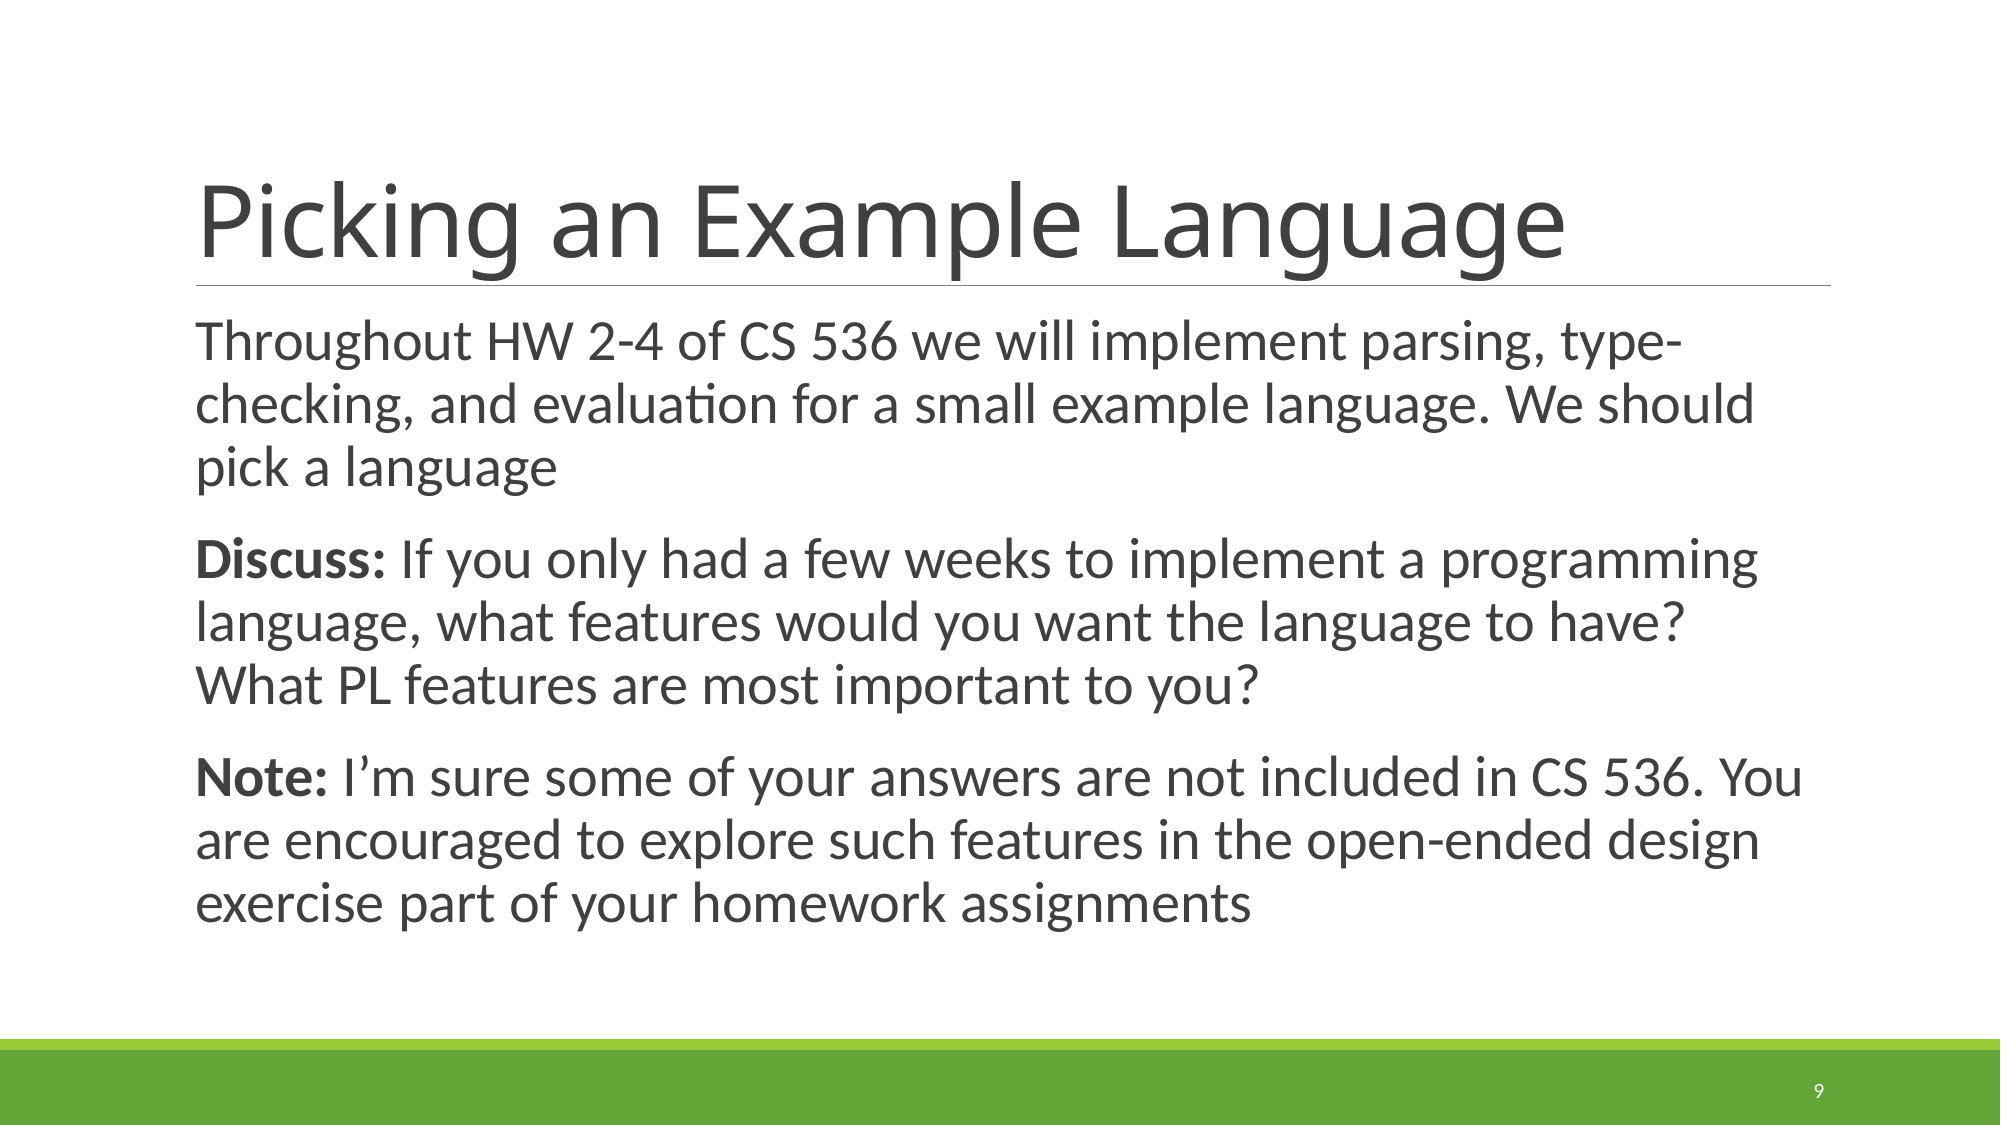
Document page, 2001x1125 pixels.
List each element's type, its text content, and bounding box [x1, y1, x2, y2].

list Throughout HW 2-4 of CS 536 we will implement parsing, type-checking, and evaluation for a small example language. We should pick a language Discuss: If you only had a few weeks to implement a programming language, what features would you want the language to have? What PL features are most important to you? Note: I’m sure some of your answers are not included in CS 536. You are encouraged to explore such features in the open-ended design exercise part of your homework assignments [180, 302, 1830, 963]
title Picking an Example Language [180, 47, 1830, 285]
slide_number 9 [1624, 1059, 1840, 1120]
